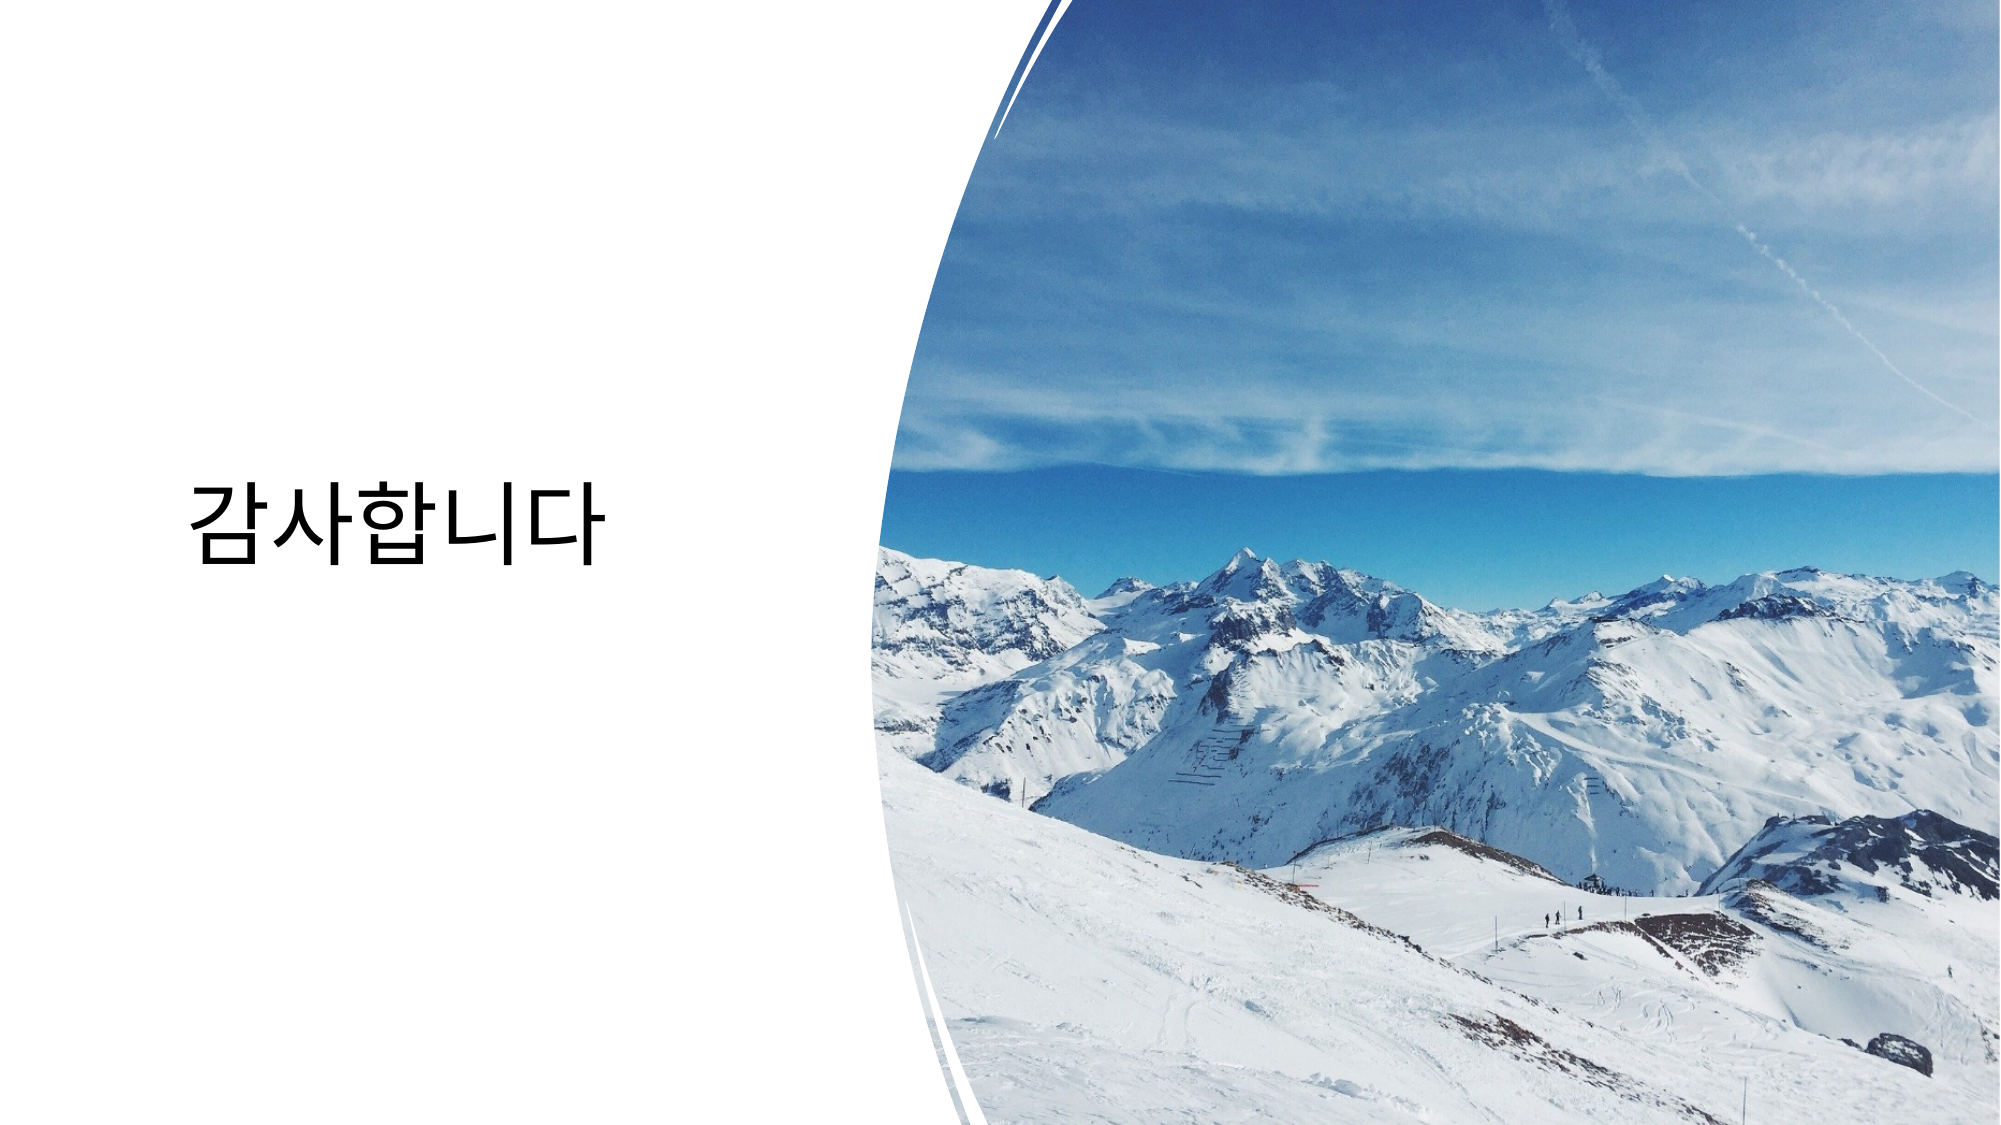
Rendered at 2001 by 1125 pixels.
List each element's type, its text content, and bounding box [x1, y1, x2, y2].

picture [871, 0, 2000, 1125]
title 감사합니다 [171, 420, 871, 638]
